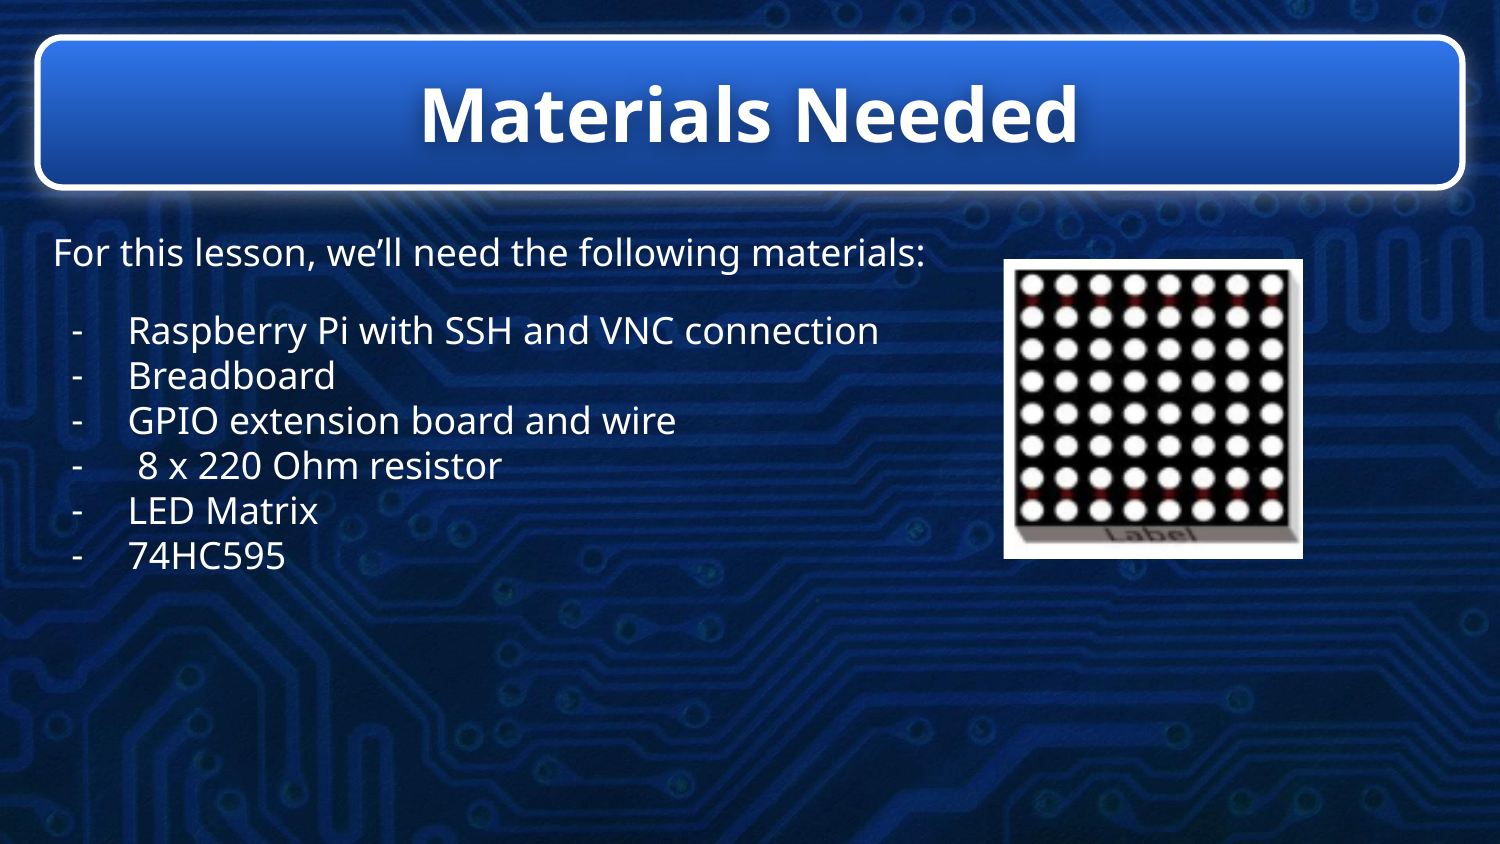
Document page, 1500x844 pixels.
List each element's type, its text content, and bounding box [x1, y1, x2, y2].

list For this lesson, we’ll need the following materials: Raspberry Pi with SSH and VNC connection Breadboard GPIO extension board and wire 8 x 220 Ohm resistor LED Matrix 74HC595 [37, 213, 1463, 815]
title Circuit for this Project [31, 63, 1469, 201]
picture [0, 0, 1500, 844]
title Materials Needed [75, 56, 1425, 169]
